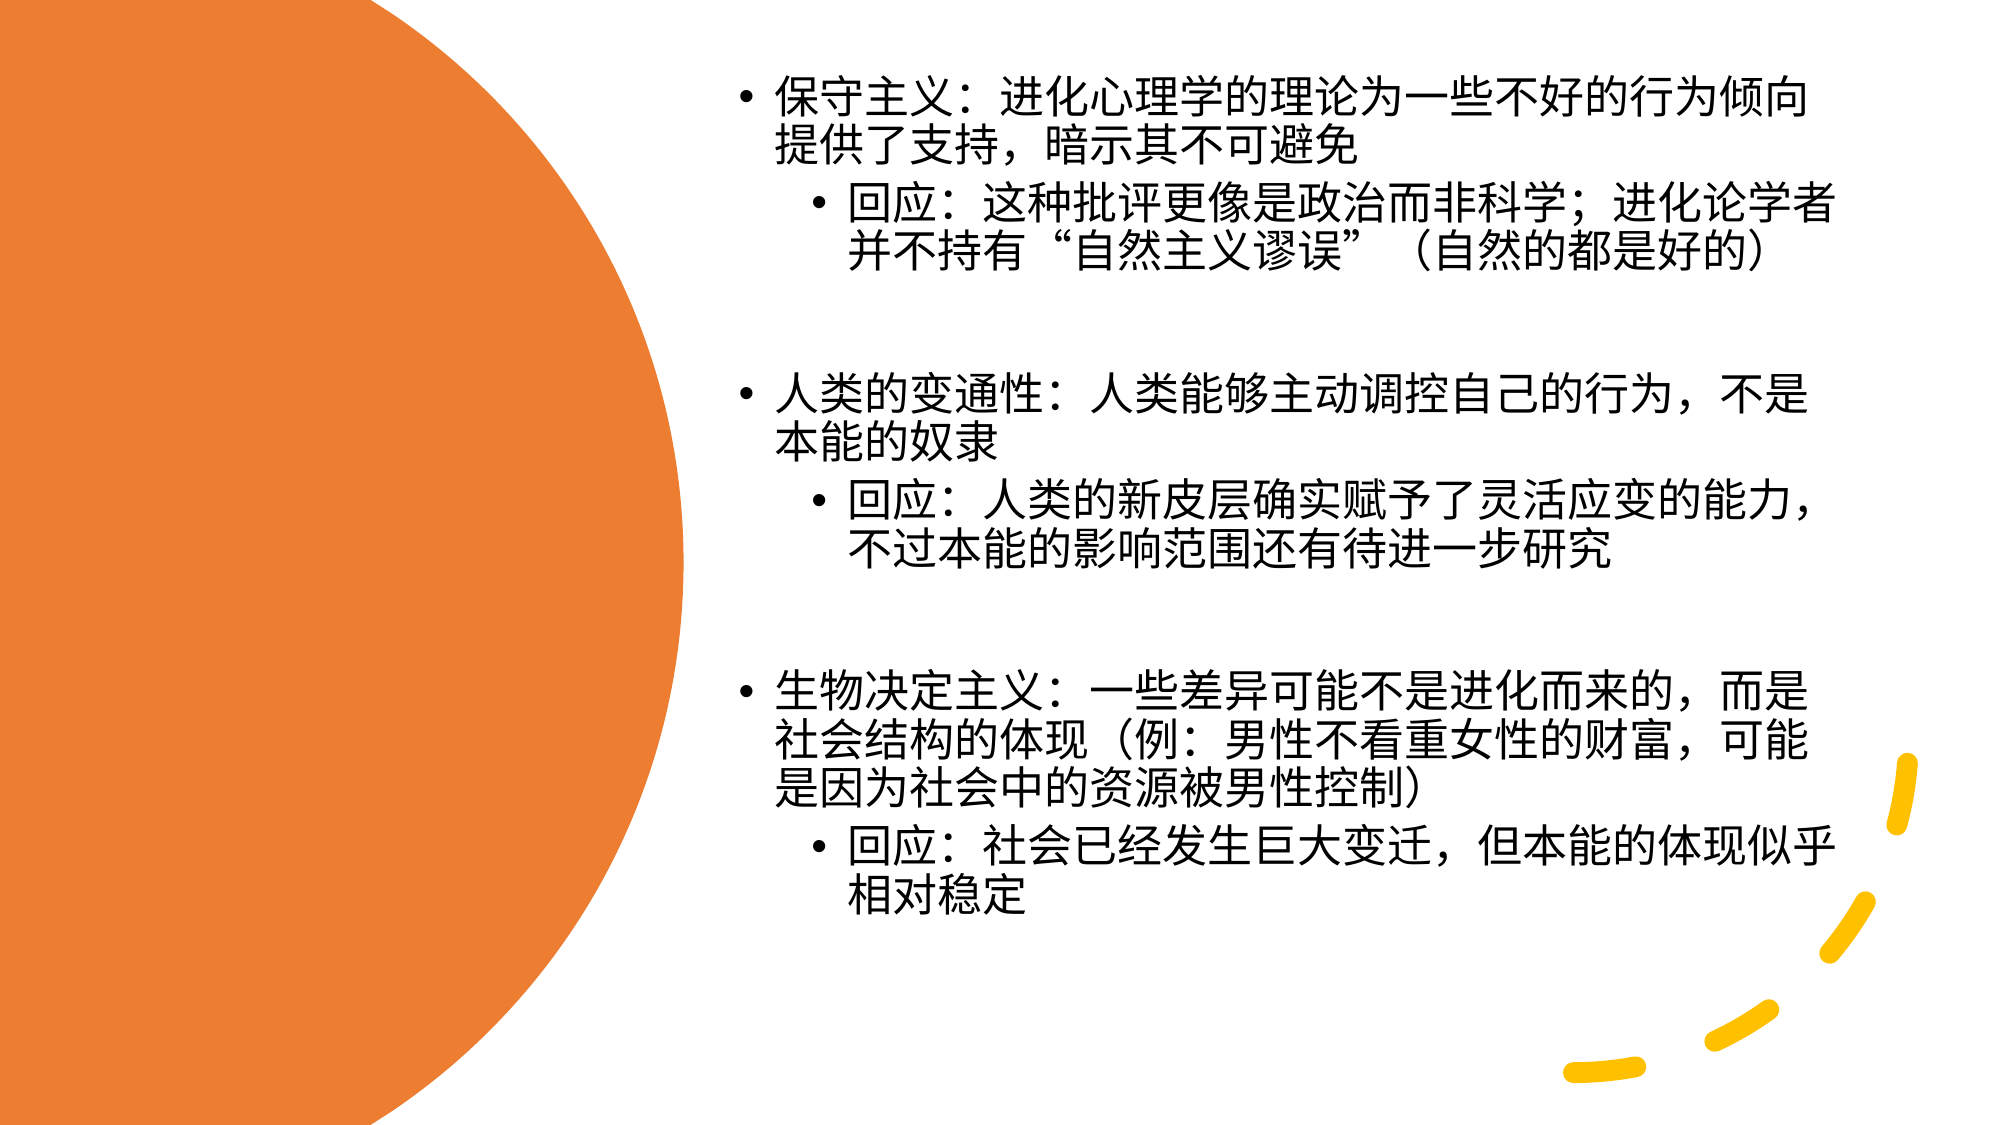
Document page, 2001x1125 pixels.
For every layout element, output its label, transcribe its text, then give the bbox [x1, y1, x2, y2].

text_box [1857, 737, 1909, 917]
text_box [374, 0, 2000, 1125]
text_box [0, 0, 685, 1125]
text_box [1572, 956, 1828, 1074]
list 保守主义：进化心理学的理论为一些不好的行为倾向提供了支持，暗示其不可避免 回应：这种批评更像是政治而非科学；进化论学者并不持有“自然主义谬误”（自然的都是好的） 人类的变通性：人类能够主动调控自己的行为，不是本能的奴隶 回应：人类的新皮层确实赋予了灵活应变的能力，不过本能的影响范围还有待进一步研究 生物决定主义：一些差异可能不是进化而来的，而是社会结构的体现（例：男性不看重女性的财富，可能是因为社会中的资源被男性控制） 回应：社会已经发生巨大变迁，但本能的体现似乎相对稳定 [723, 39, 1857, 956]
